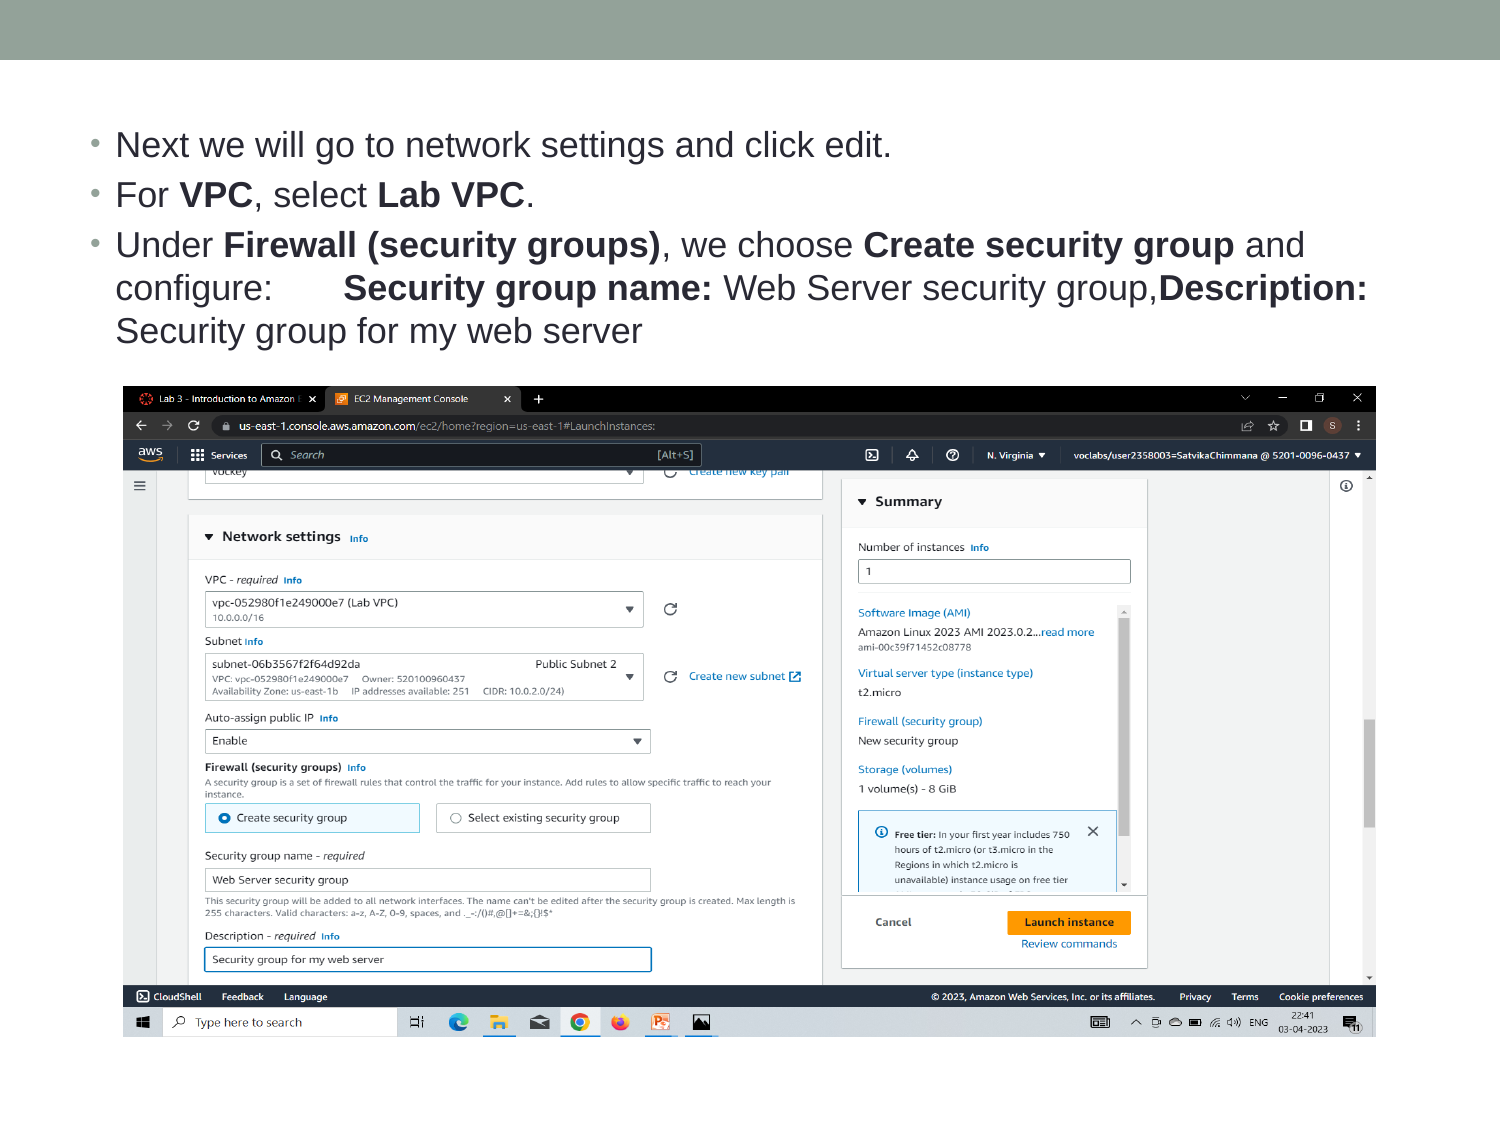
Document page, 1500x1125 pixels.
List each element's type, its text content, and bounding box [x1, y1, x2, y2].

picture [123, 385, 1377, 1038]
list Next we will go to network settings and click edit. For VPC, select Lab VPC. Under Firewall (security groups), we choose Create security group and configure: Security group name: Web Server security group,Description: Security group for my web server [75, 113, 1447, 362]
